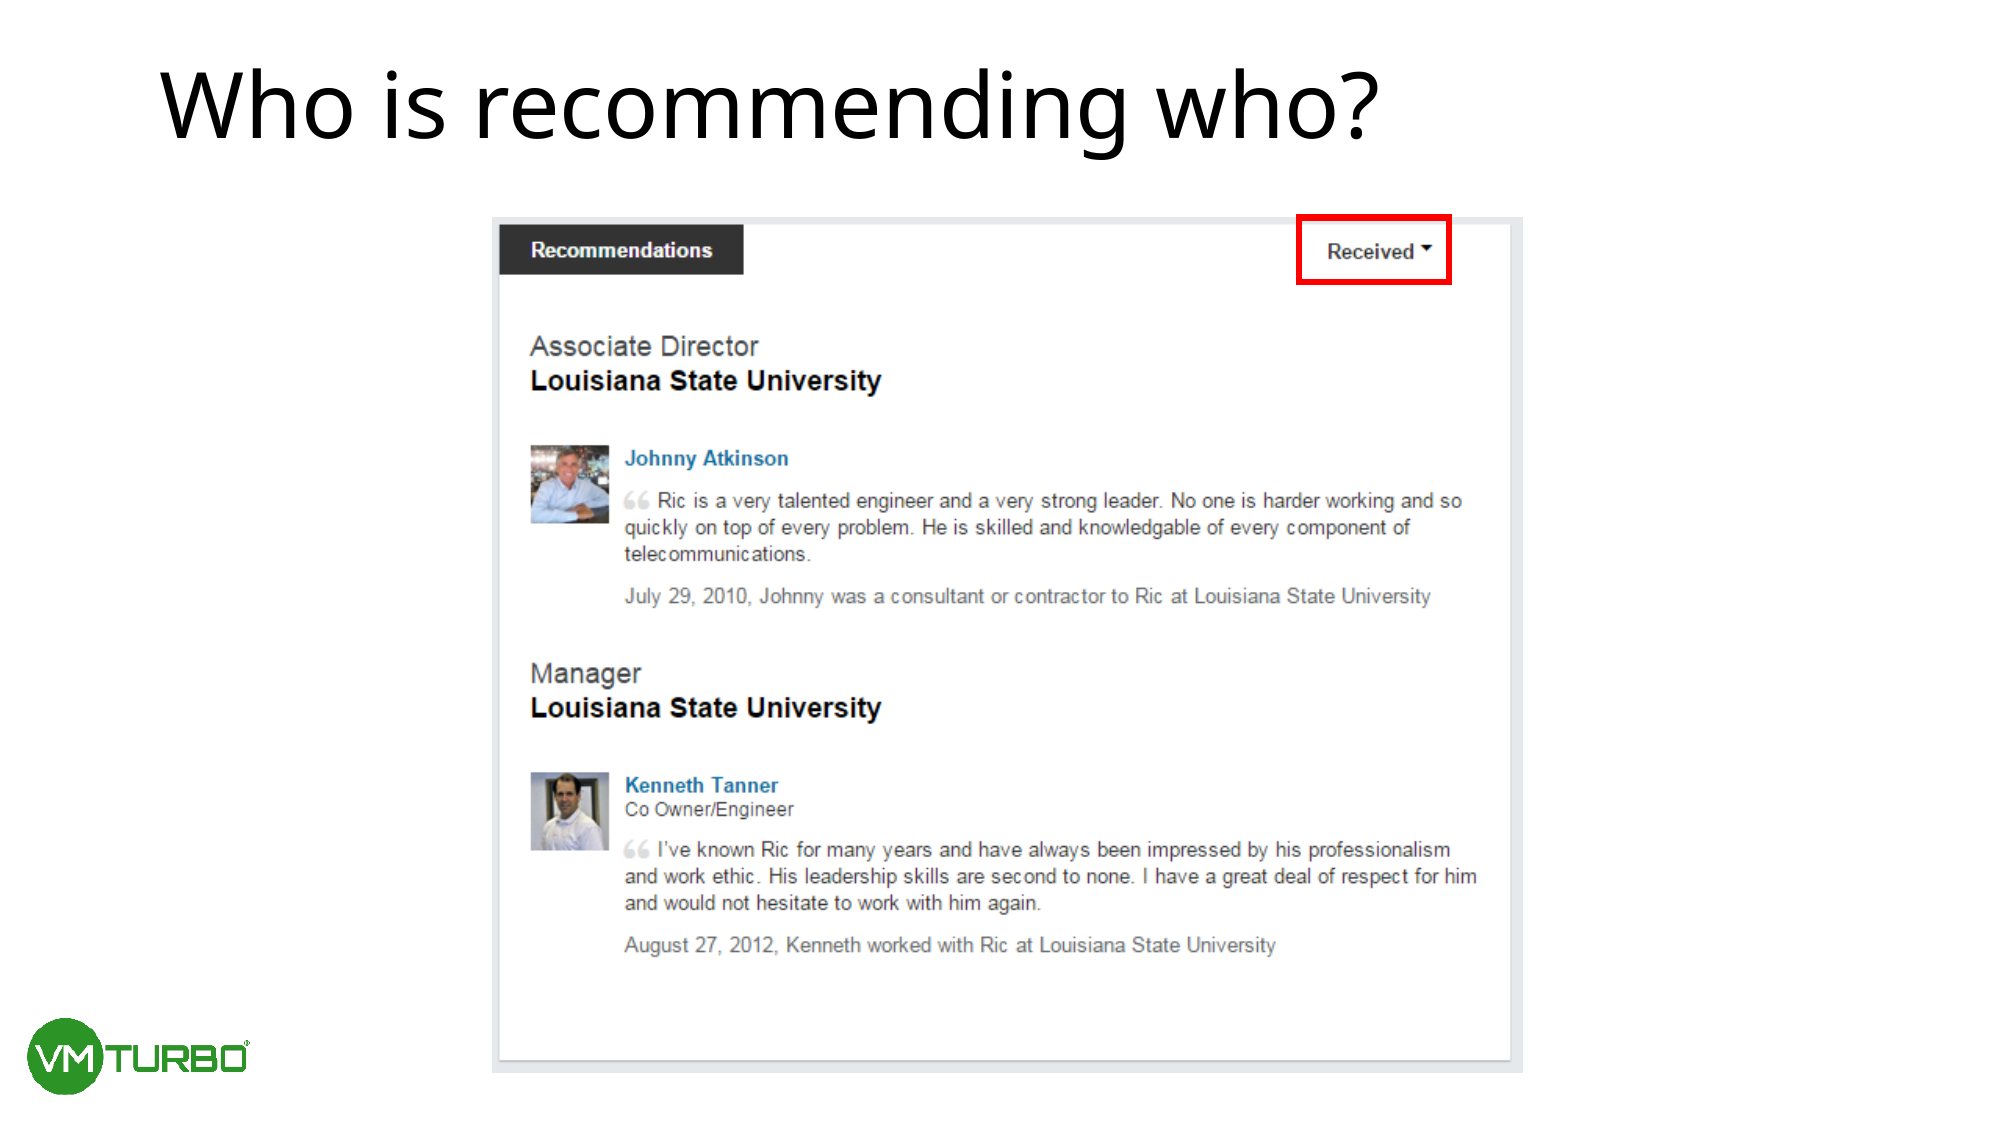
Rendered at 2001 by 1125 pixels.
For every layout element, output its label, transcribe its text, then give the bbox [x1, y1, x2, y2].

picture [22, 1007, 253, 1106]
picture [492, 217, 1523, 1073]
title Who is recommending who? [144, 0, 1870, 218]
